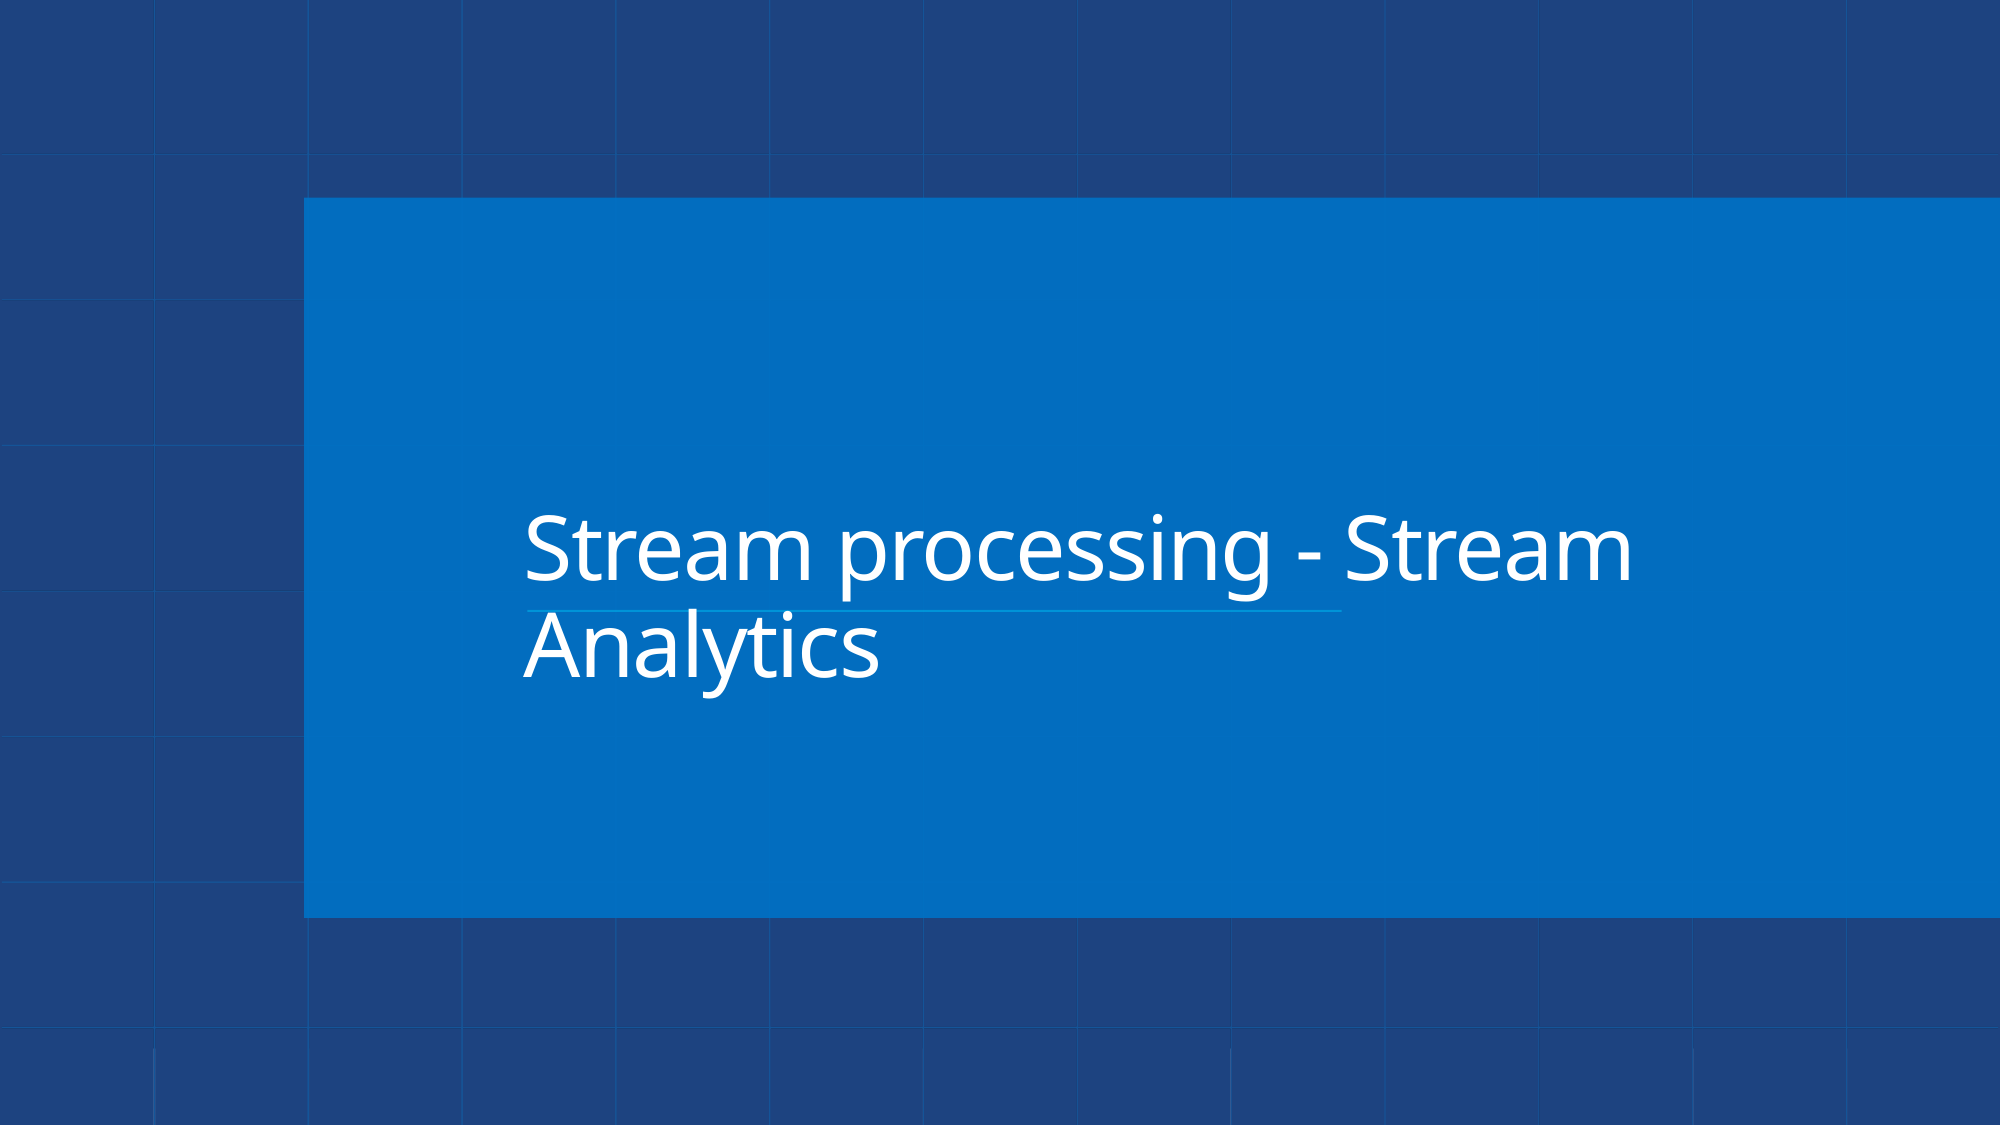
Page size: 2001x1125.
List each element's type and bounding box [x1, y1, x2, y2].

picture [1, 0, 1999, 1125]
text_box [304, 197, 2000, 918]
